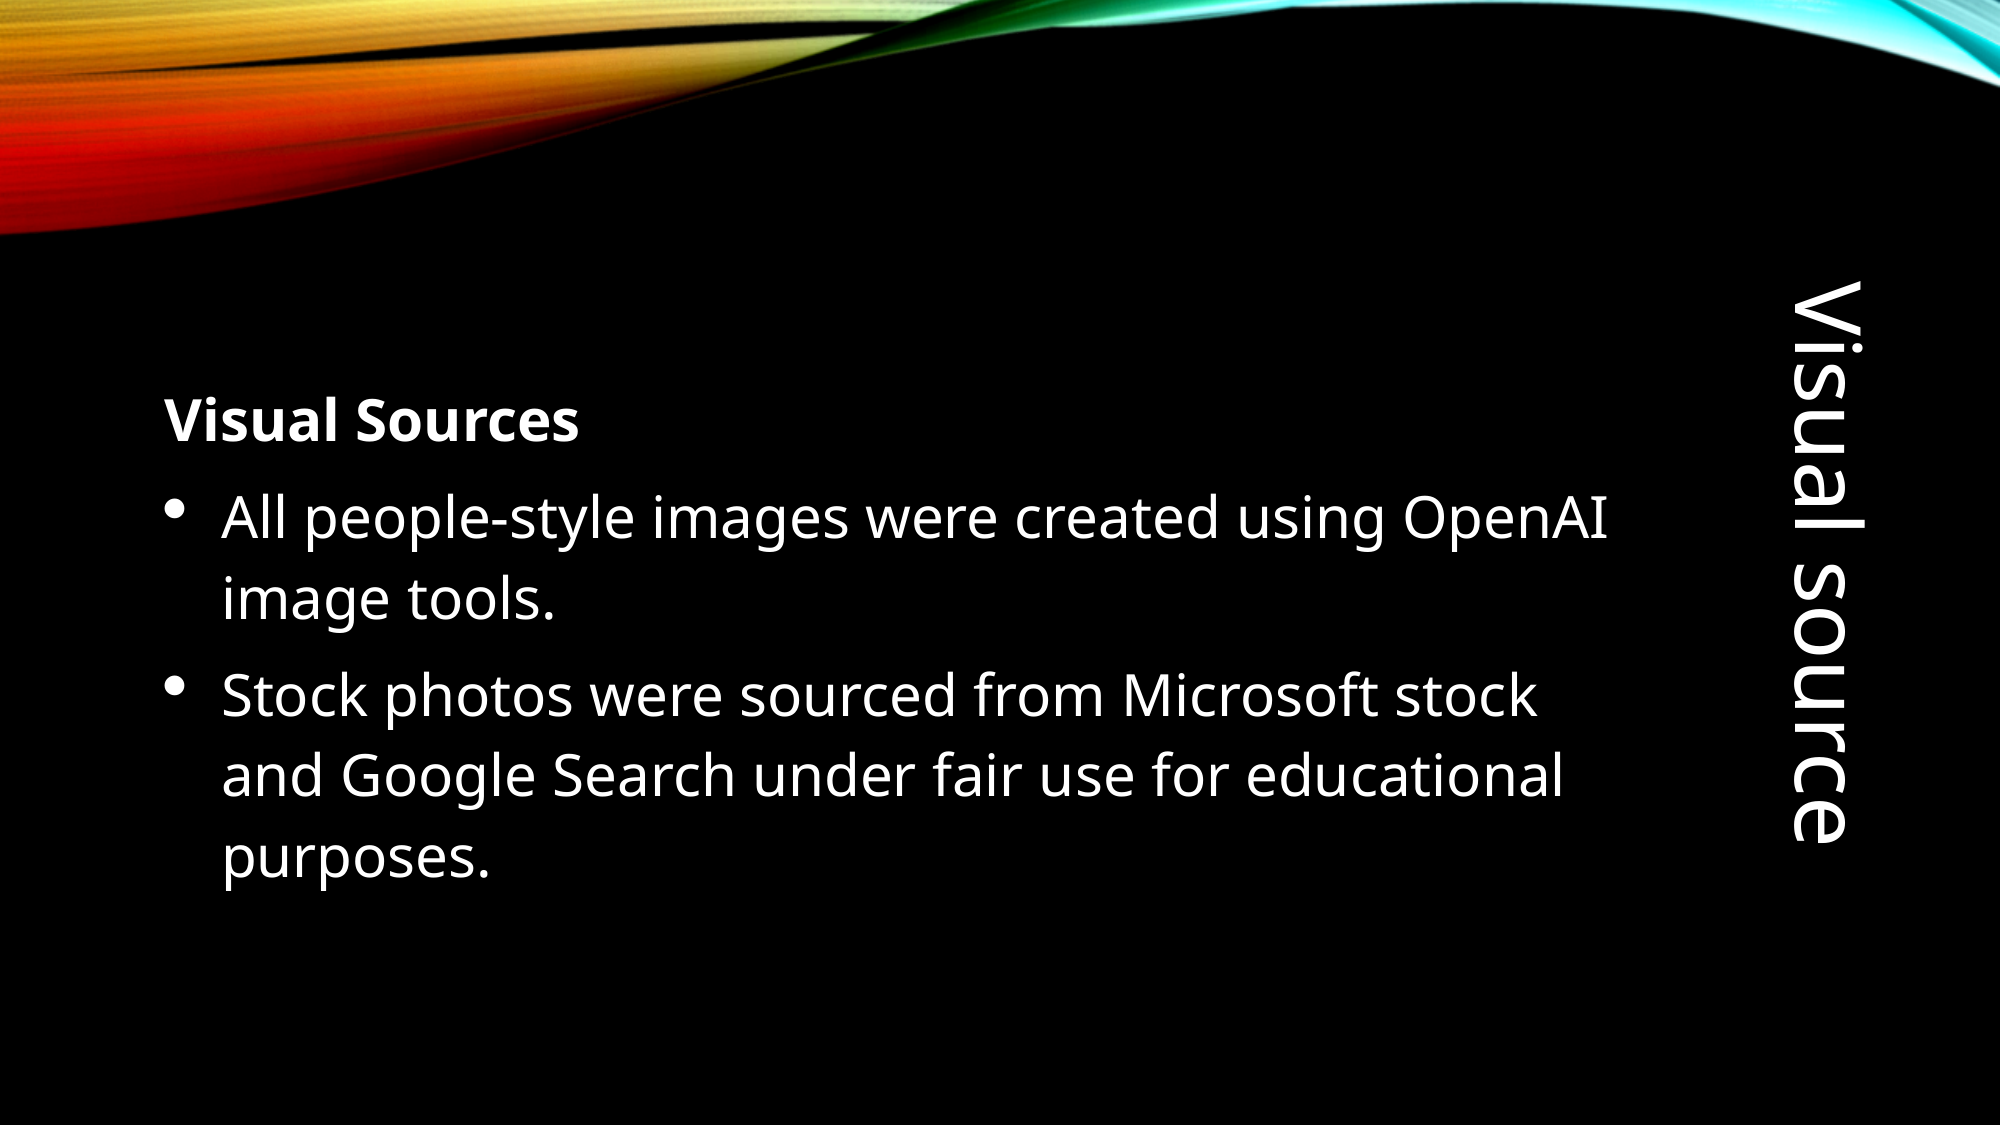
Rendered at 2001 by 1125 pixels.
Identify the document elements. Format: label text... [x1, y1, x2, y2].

text_box Visual Sources All people-style images were created using OpenAI image tools. Stock photos were sourced from Microsoft stock and Google Search under fair use for educational purposes. [149, 365, 1630, 958]
text_box Visual source [1753, 117, 1895, 1013]
picture [0, 0, 2000, 237]
